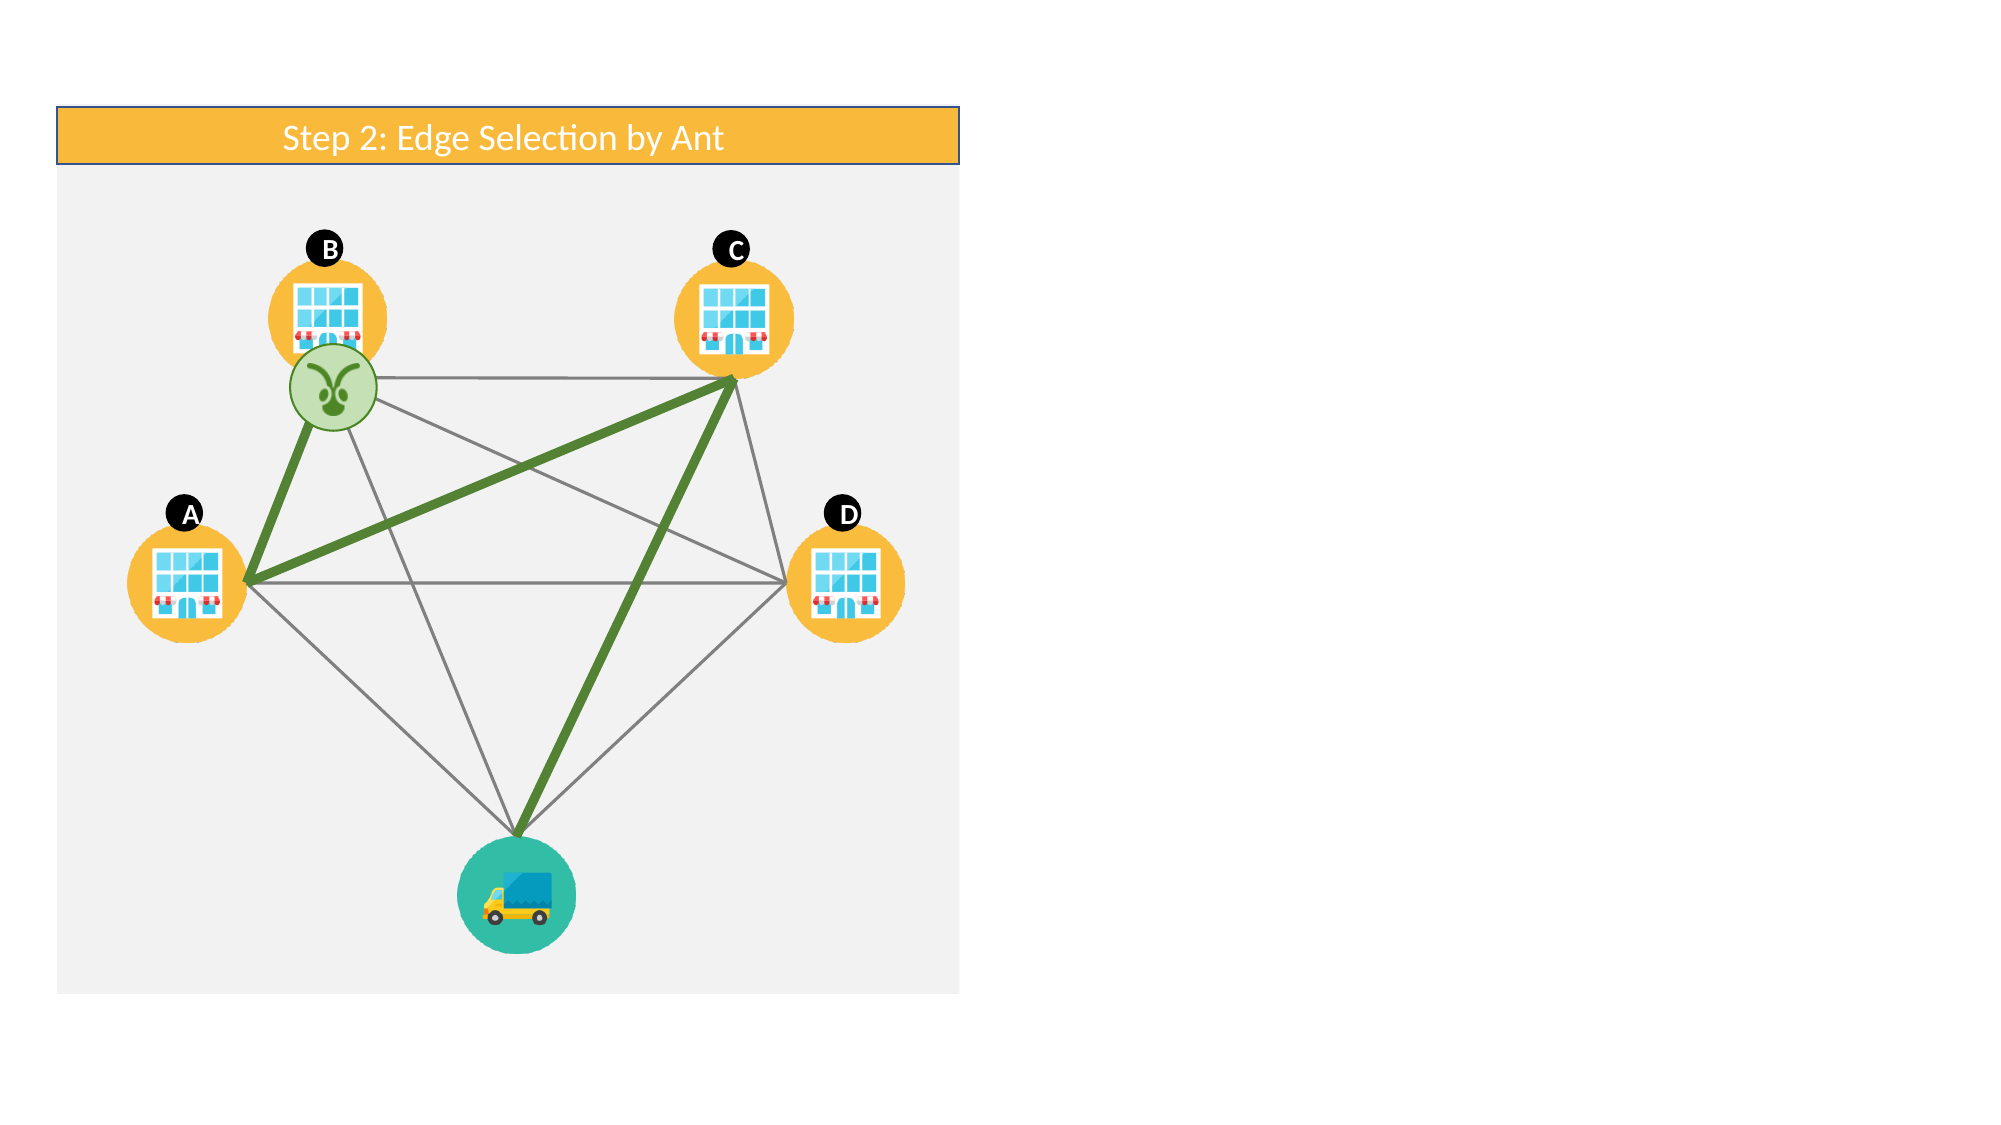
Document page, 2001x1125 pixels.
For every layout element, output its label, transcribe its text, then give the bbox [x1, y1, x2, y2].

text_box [377, 376, 786, 582]
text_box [786, 495, 905, 643]
picture [457, 837, 576, 954]
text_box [674, 231, 794, 379]
text_box [56, 165, 960, 995]
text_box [127, 495, 246, 643]
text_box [327, 584, 516, 837]
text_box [246, 377, 328, 584]
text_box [267, 230, 387, 377]
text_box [328, 378, 734, 583]
text_box Step 2: Edge Selection by Ant [56, 106, 960, 165]
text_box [516, 378, 735, 837]
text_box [289, 344, 377, 431]
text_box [735, 584, 786, 837]
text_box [246, 584, 327, 837]
